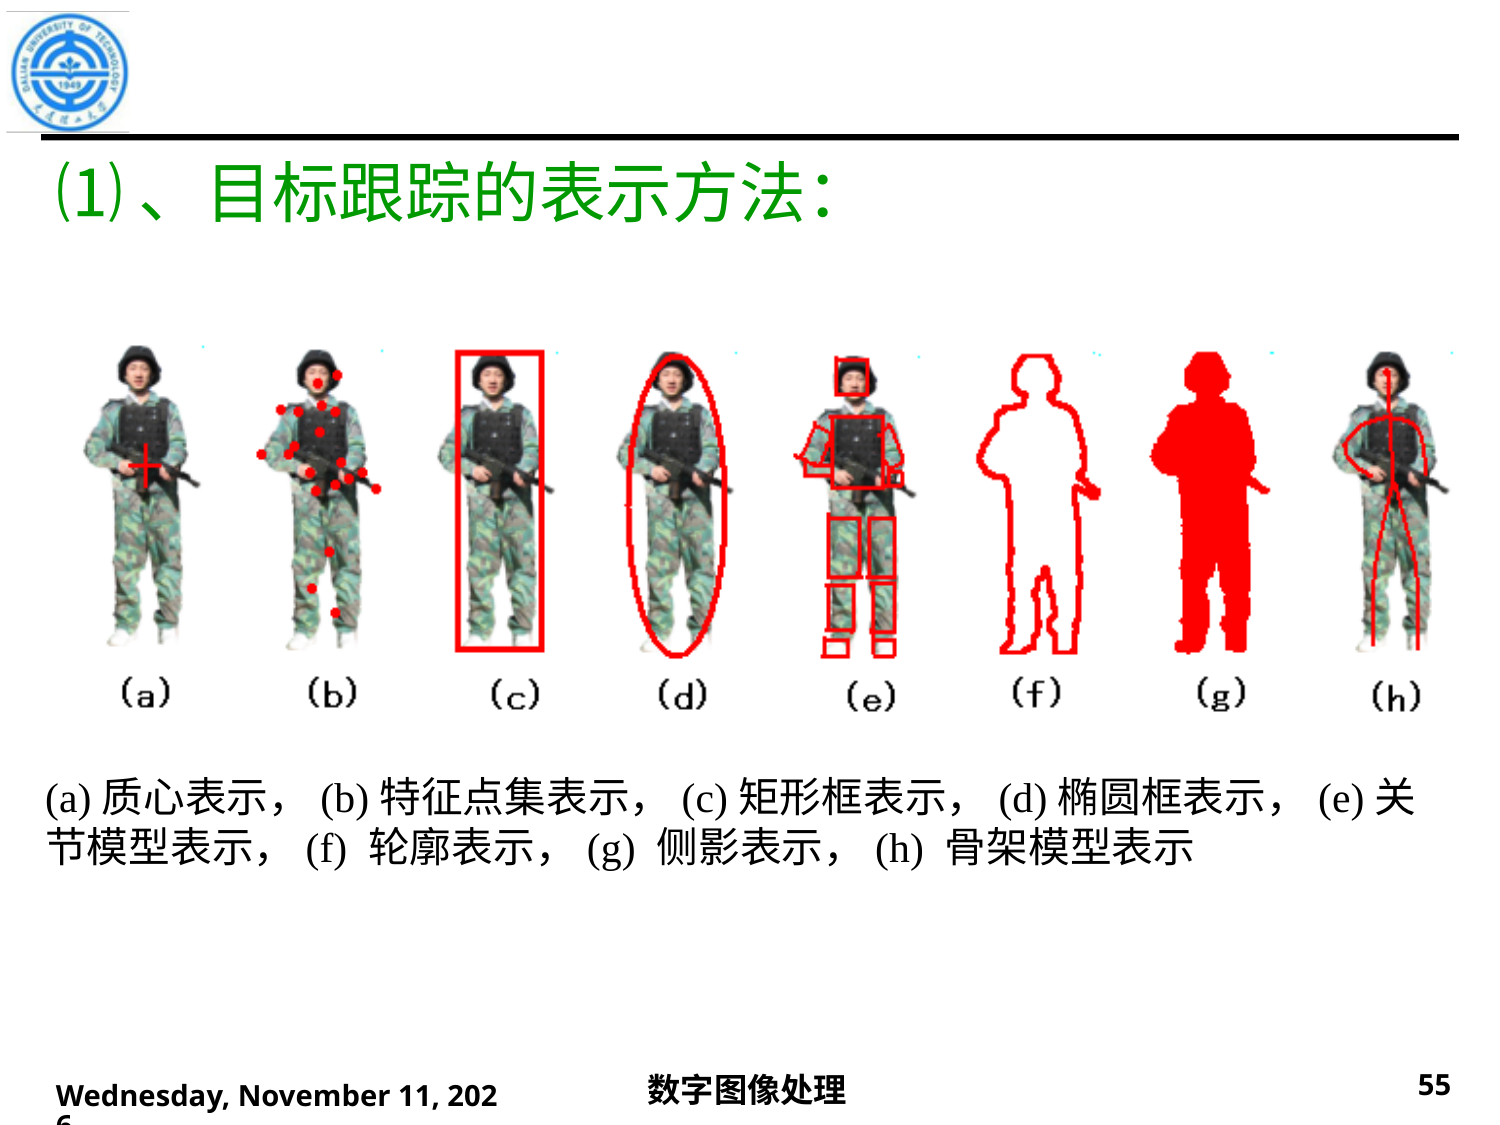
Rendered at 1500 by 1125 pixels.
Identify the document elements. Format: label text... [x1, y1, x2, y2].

text_box (a)质心表示，(b)特征点集表示，(c)矩形框表示，(d)椭圆框表示，(e)关节模型表示，(f) 轮廓表示，(g) 侧影表示，(h) 骨架模型表示 [30, 763, 1458, 929]
picture [46, 324, 1465, 723]
picture [6, 10, 130, 136]
title ⑴、目标跟踪的表示方法： [40, 136, 1115, 240]
